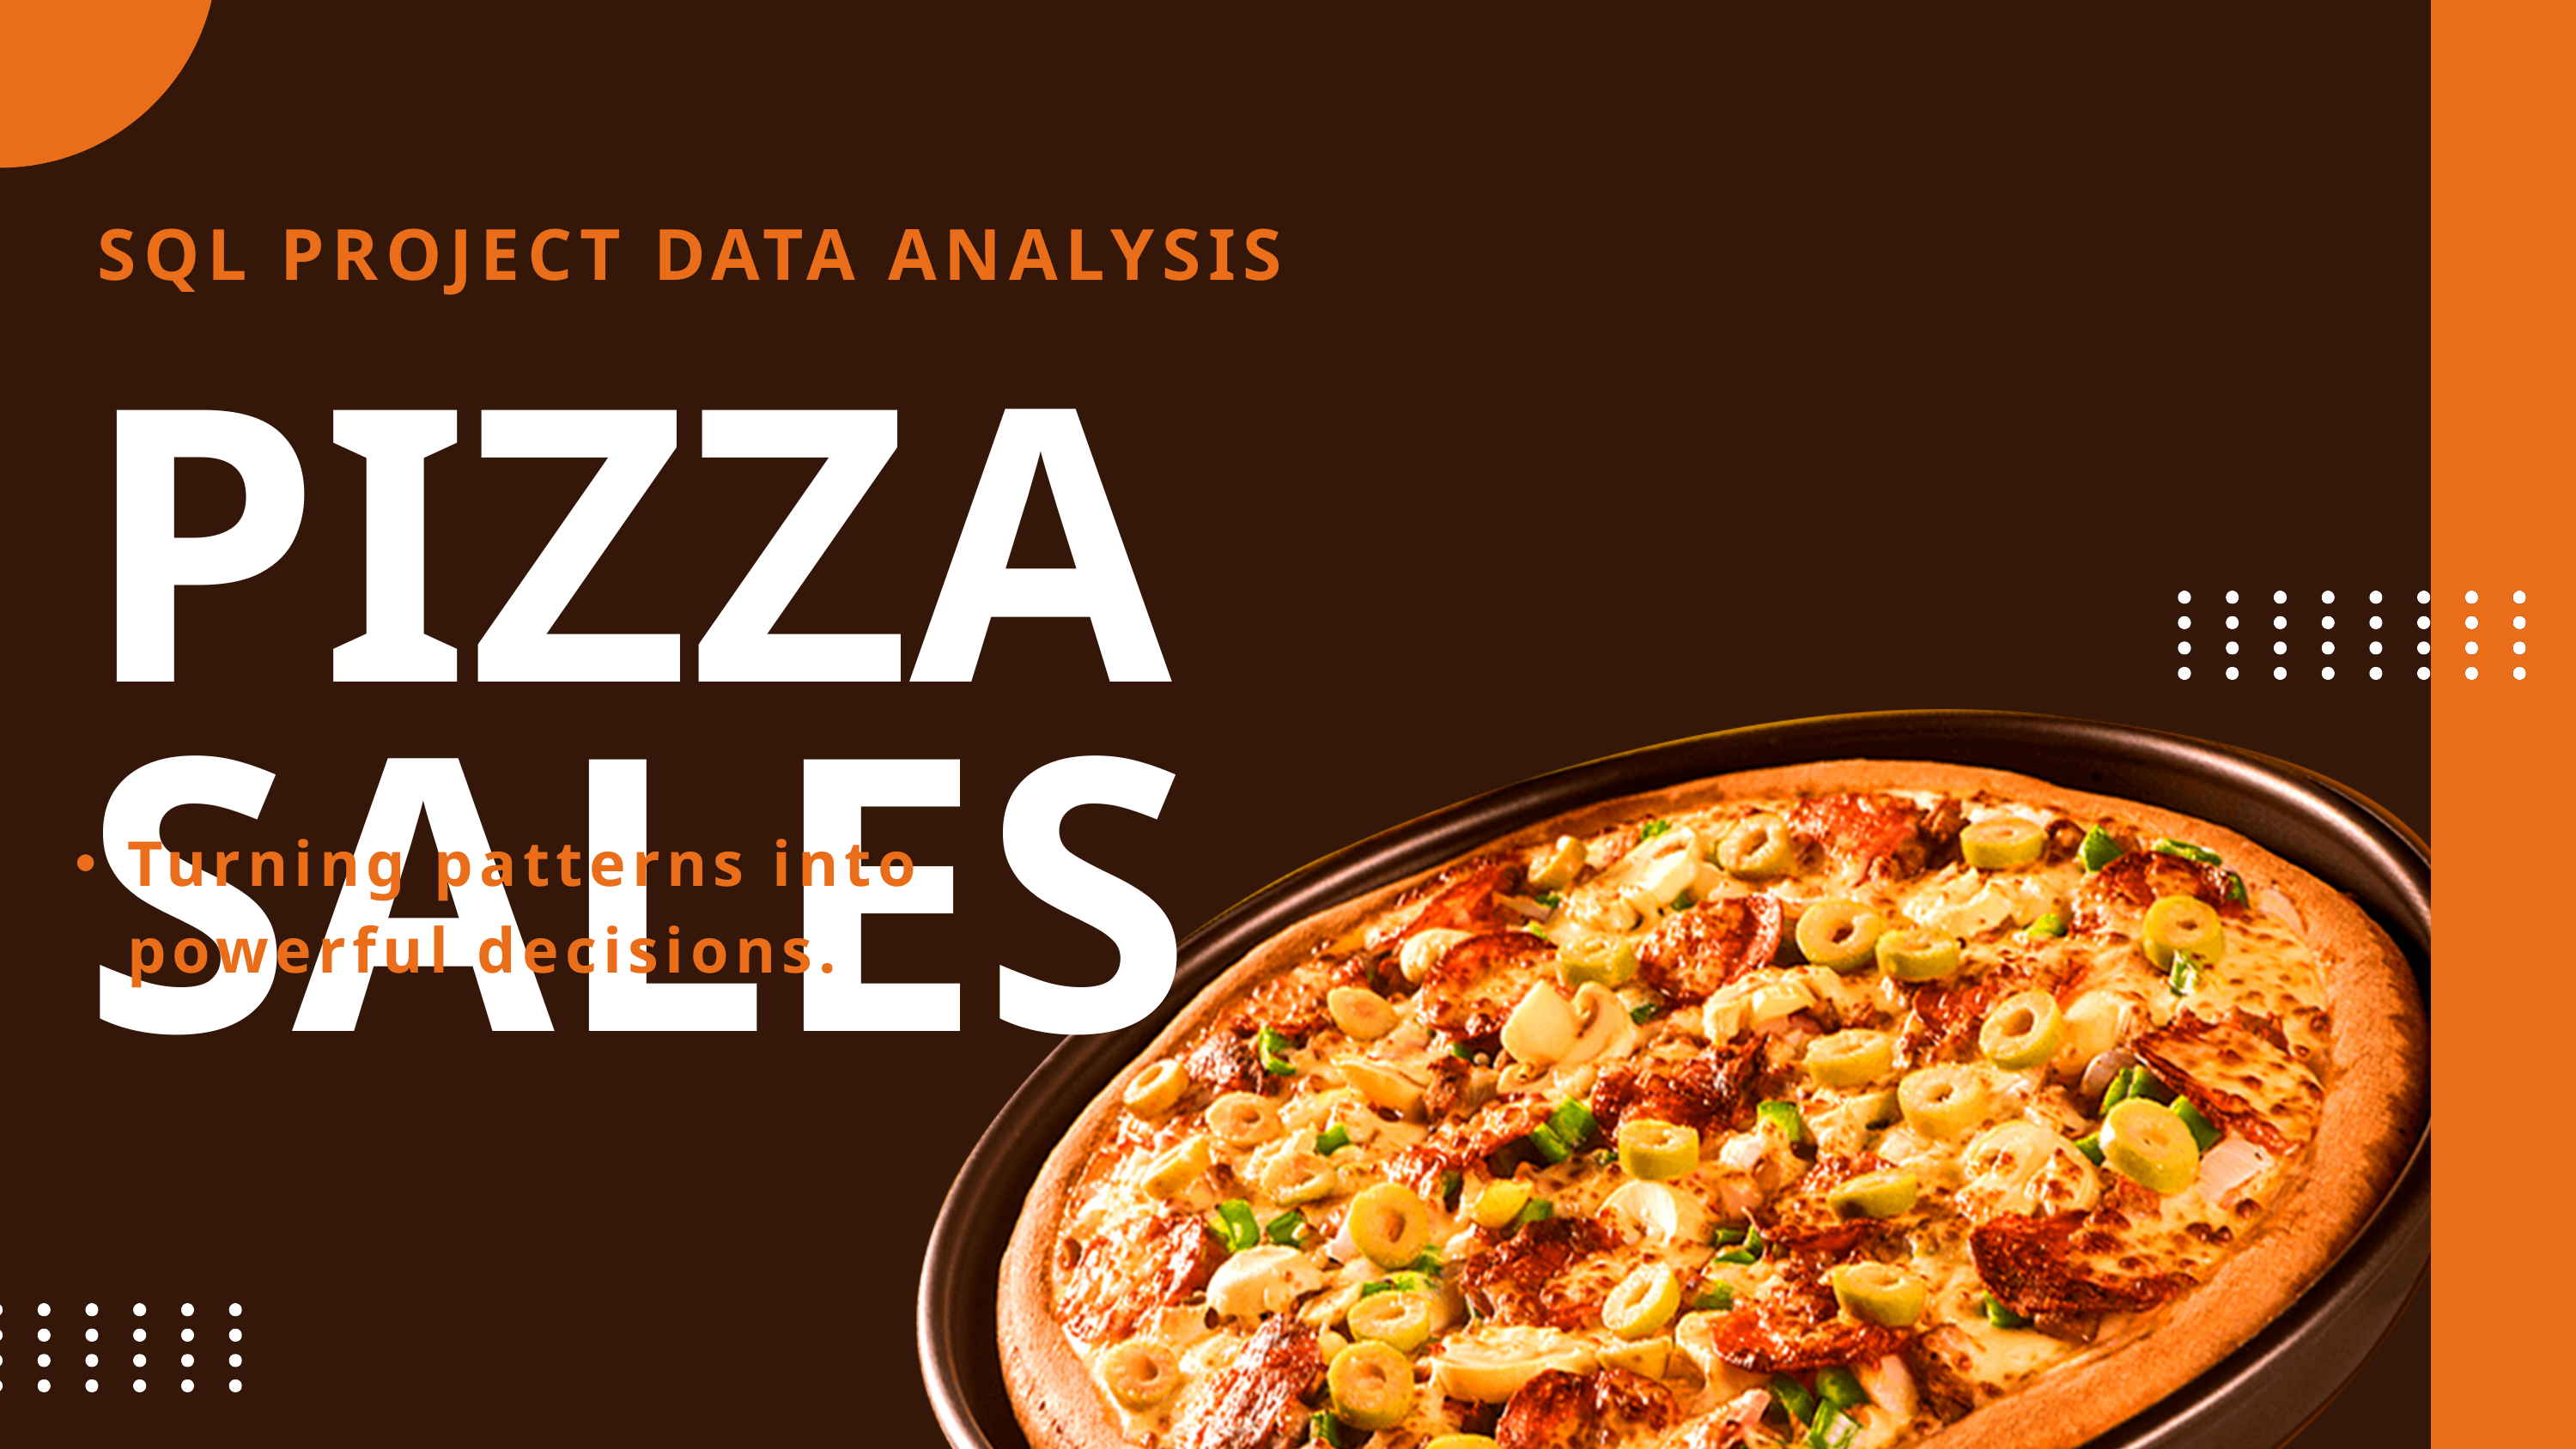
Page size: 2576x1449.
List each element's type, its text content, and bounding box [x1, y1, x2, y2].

text_box [0, 1303, 242, 1392]
text_box Turning patterns into powerful decisions. [21, 812, 1098, 986]
text_box SQL PROJECT DATA ANALYSIS [97, 195, 1648, 295]
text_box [0, 0, 218, 168]
text_box PIZZA SALES [82, 408, 1648, 1108]
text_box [2431, 0, 2576, 1449]
text_box [915, 709, 2427, 1449]
text_box [2178, 591, 2427, 680]
